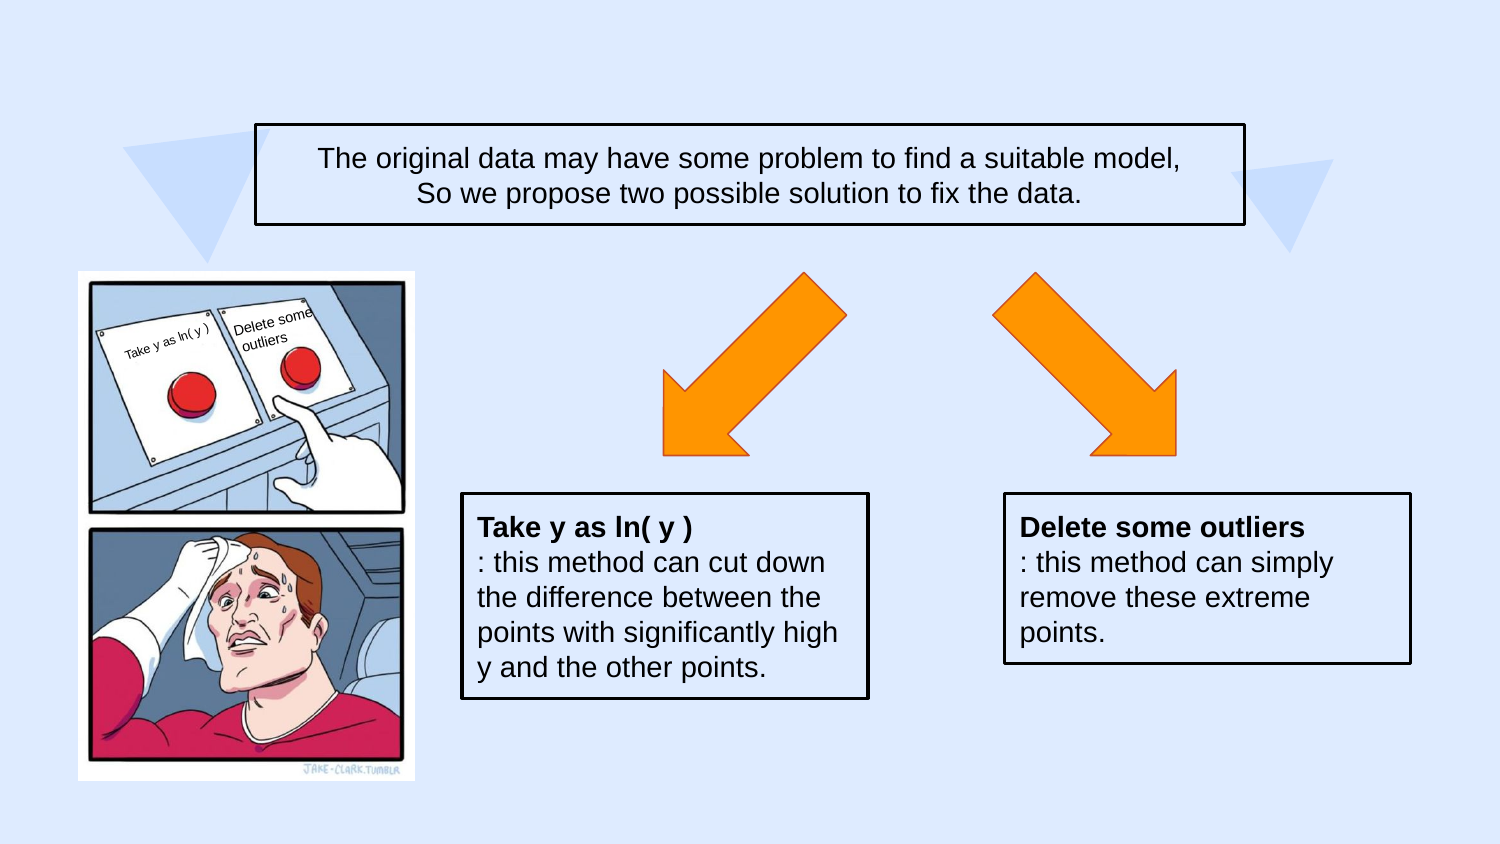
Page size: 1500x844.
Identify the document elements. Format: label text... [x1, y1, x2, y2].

text_box Delete some outliers : this method can simply remove these extreme points. [1004, 493, 1411, 664]
text_box The original data may have some problem to find a suitable model, So we propose two possible solution to fix the data. [255, 124, 1245, 225]
picture [77, 271, 415, 781]
text_box [663, 272, 847, 456]
text_box Take y as ln( y ) : this method can cut down the difference between the points with significantly high y and the other points. [461, 493, 869, 699]
text_box [992, 272, 1176, 456]
